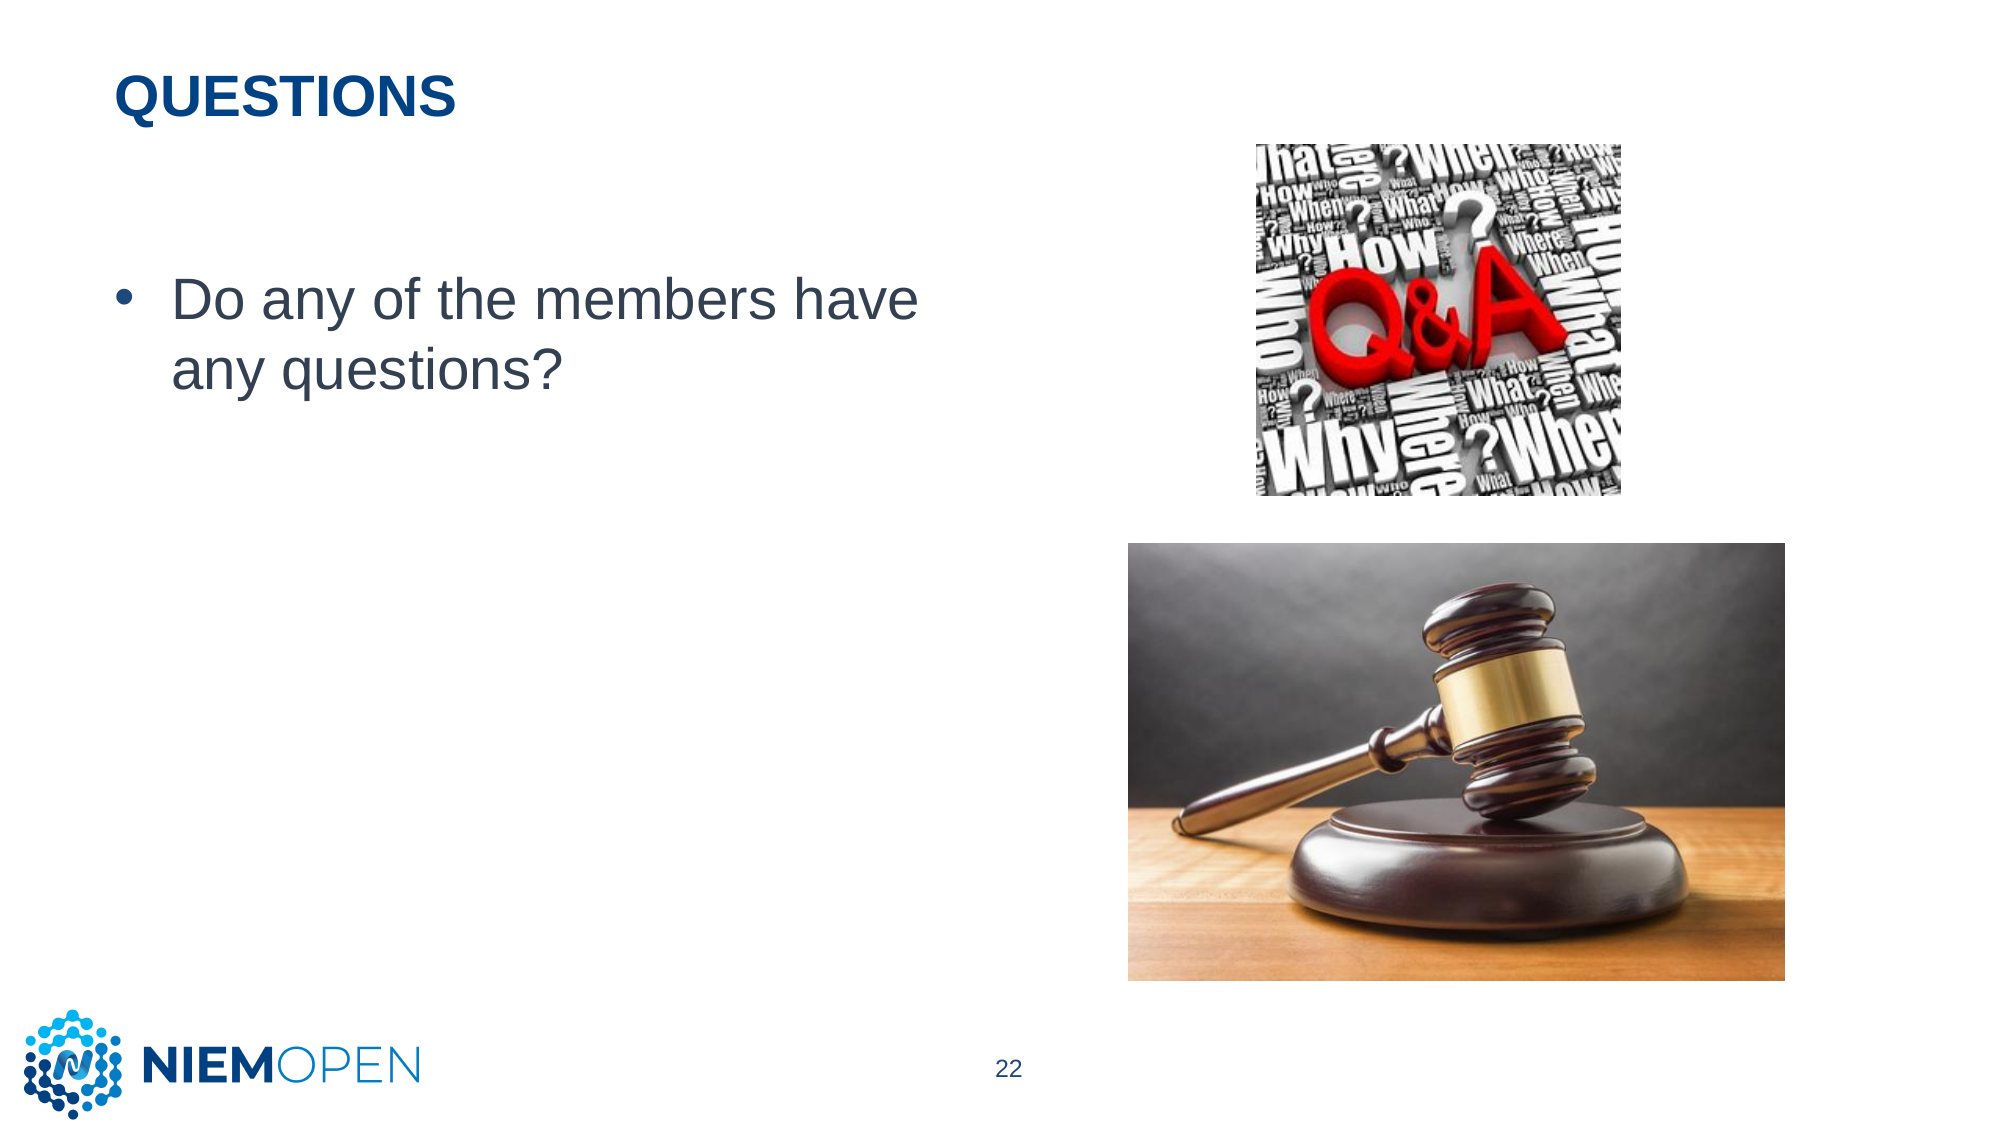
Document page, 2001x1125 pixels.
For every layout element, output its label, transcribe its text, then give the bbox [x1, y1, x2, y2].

title Questions [99, 63, 1900, 197]
list Do any of the members have any questions? [99, 196, 1014, 981]
picture [1128, 542, 1786, 981]
slide_number 22 [775, 1045, 1243, 1106]
picture [19, 1004, 424, 1125]
picture [1255, 144, 1621, 497]
